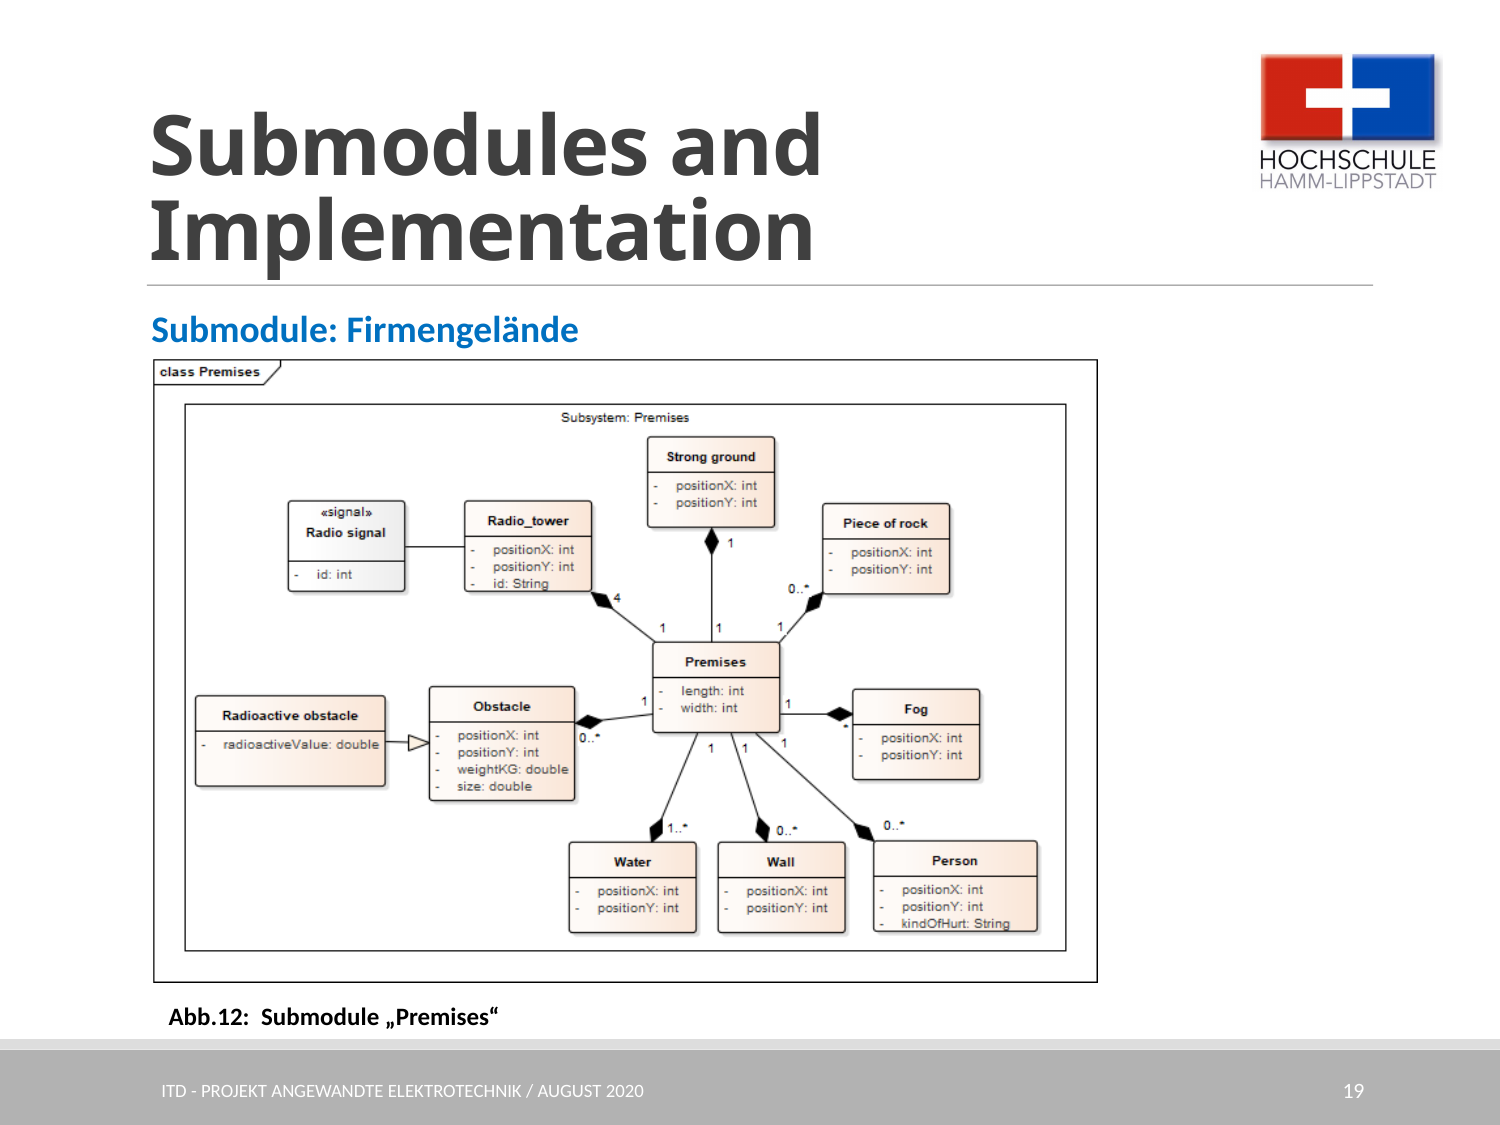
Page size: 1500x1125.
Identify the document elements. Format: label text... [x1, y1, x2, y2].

text_box ITD - Projekt angewandte Elektrotechnik / August 2020 [105, 1059, 700, 1120]
picture [1373, 50, 1443, 192]
text_box Submodules and Implementation [134, 47, 1373, 285]
text_box Abb.12: Submodule „Premises“ [153, 993, 516, 1039]
text_box Submodule: Firmengelände [136, 297, 595, 358]
text_box 19 [1218, 1059, 1380, 1120]
picture [151, 357, 1098, 983]
